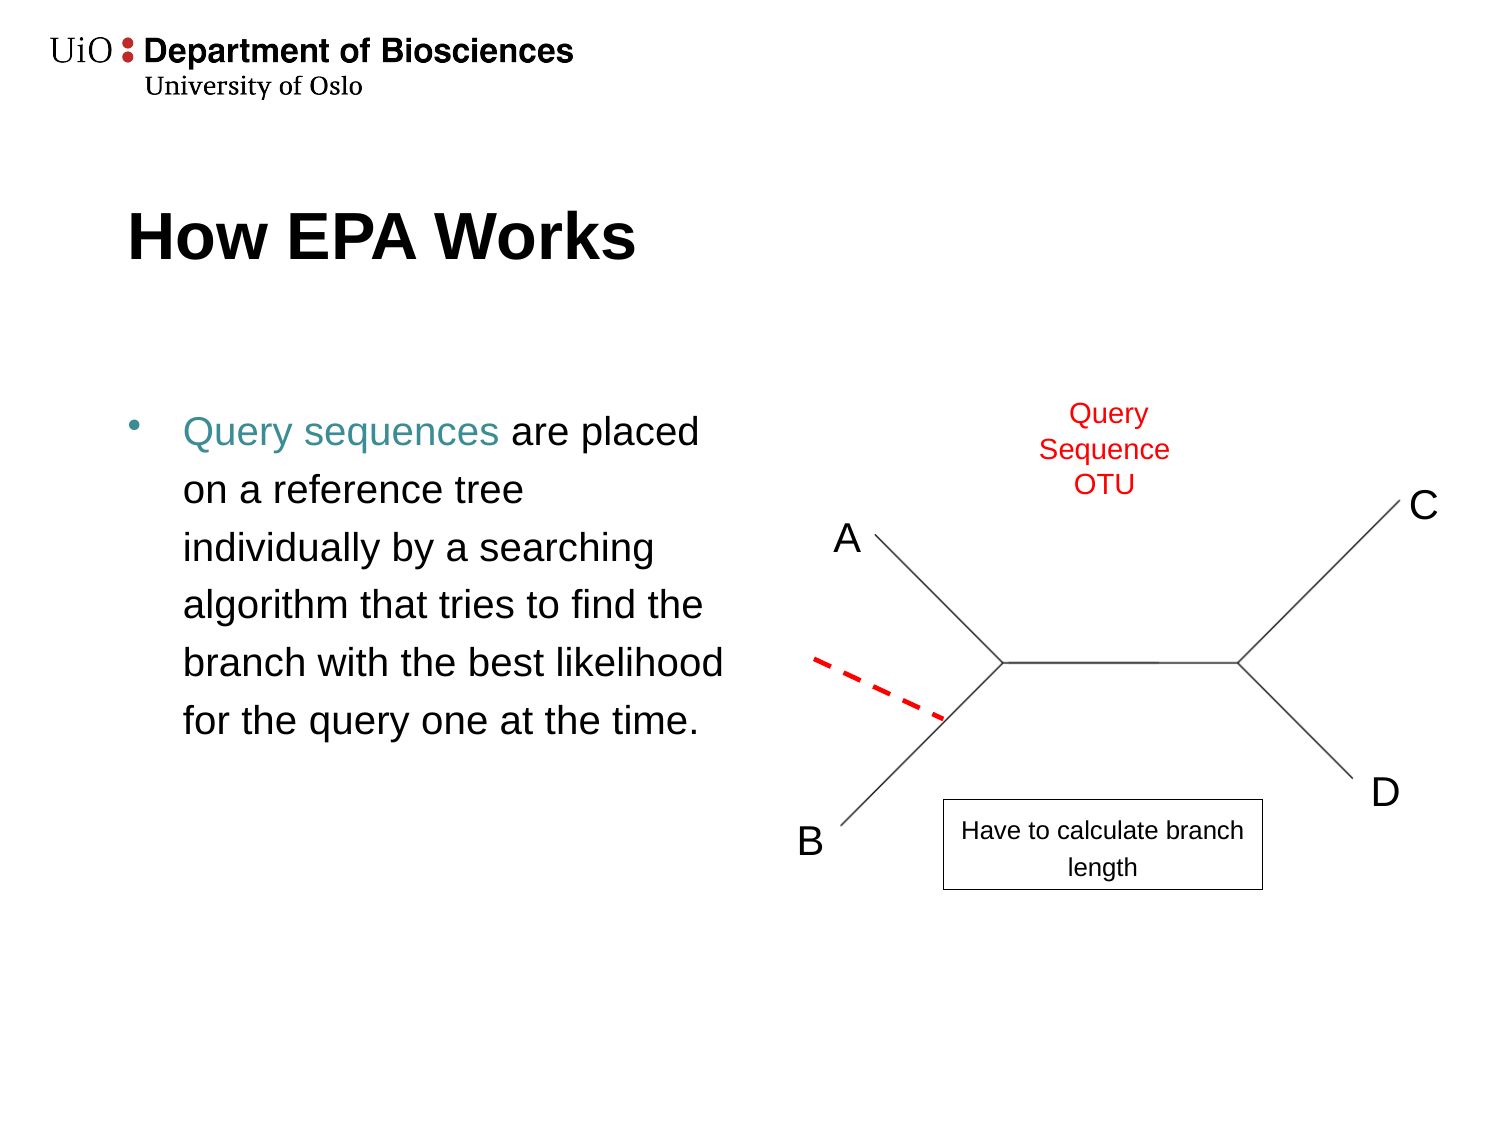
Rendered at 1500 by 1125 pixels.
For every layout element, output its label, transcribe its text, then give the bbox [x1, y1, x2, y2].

text_box C [1394, 470, 1435, 535]
title How EPA Works [112, 101, 1388, 364]
text_box Have to calculate branch length [943, 851, 1263, 890]
text_box B [781, 806, 822, 871]
list Query sequences are placed on a reference tree individually by a searching algorithm that tries to find the branch with the best likelihood for the query one at the time. Since this is done individually for each sequence it is easy to do parallelisation [112, 388, 741, 989]
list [813, 474, 1415, 844]
text_box Query Sequence OTU [1011, 387, 1207, 472]
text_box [813, 658, 944, 720]
picture [50, 37, 573, 100]
